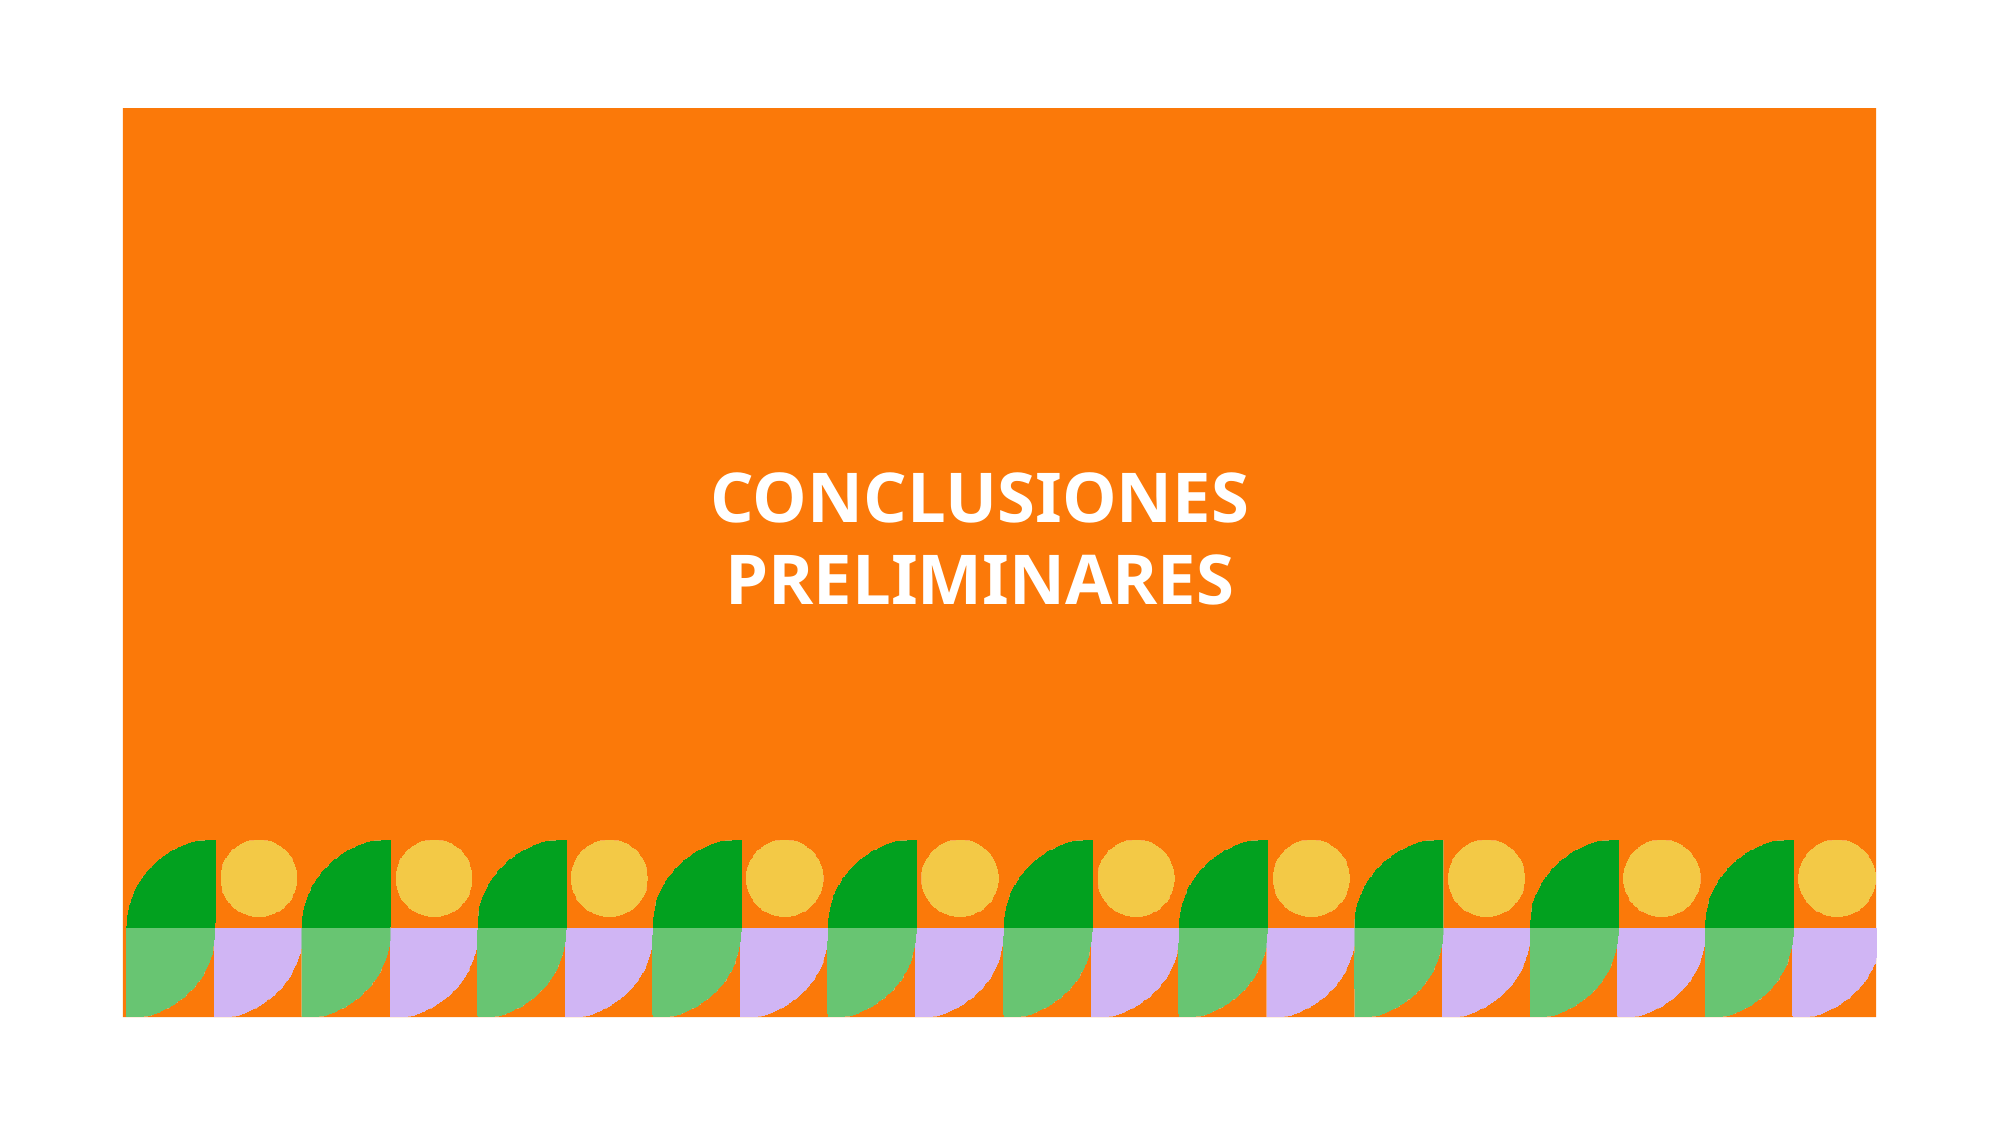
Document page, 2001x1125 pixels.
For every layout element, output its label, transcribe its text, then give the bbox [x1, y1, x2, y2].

picture [115, 620, 1877, 1018]
text_box [122, 108, 1877, 618]
text_box CONCLUSIONES PRELIMINARES [670, 433, 1290, 605]
